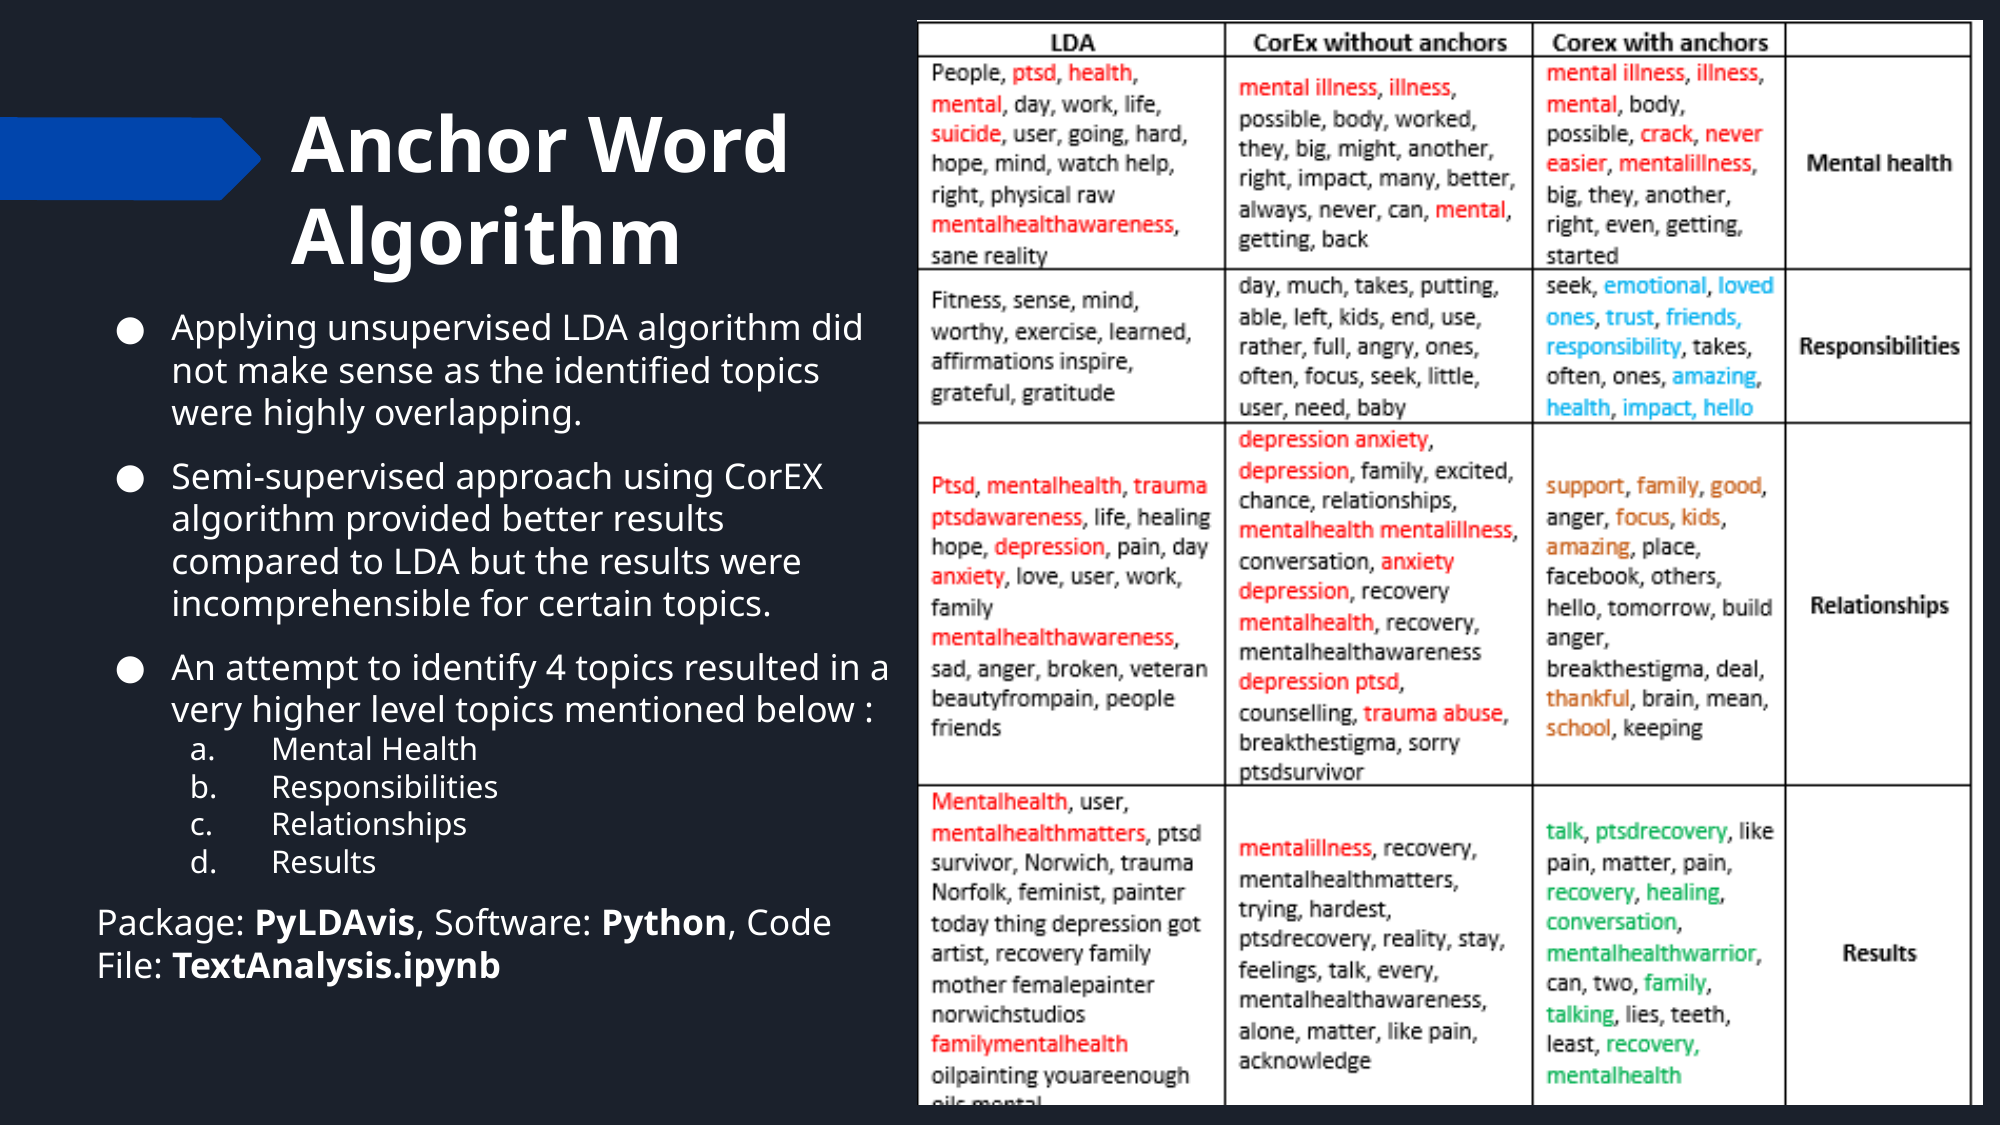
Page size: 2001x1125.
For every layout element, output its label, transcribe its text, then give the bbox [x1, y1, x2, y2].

picture [917, 20, 1983, 1105]
title Anchor Word Algorithm [276, 87, 912, 297]
list Applying unsupervised LDA algorithm did not make sense as the identified topics were highly overlapping. Semi-supervised approach using CorEX algorithm provided better results compared to LDA but the results were incomprehensible for certain topics. An attempt to identify 4 topics resulted in a very higher level topics mentioned below : Mental Health Responsibilities Relationships Results Package: PyLDAvis, Software: Python, Code File: TextAnalysis.ipynb [81, 297, 912, 1105]
